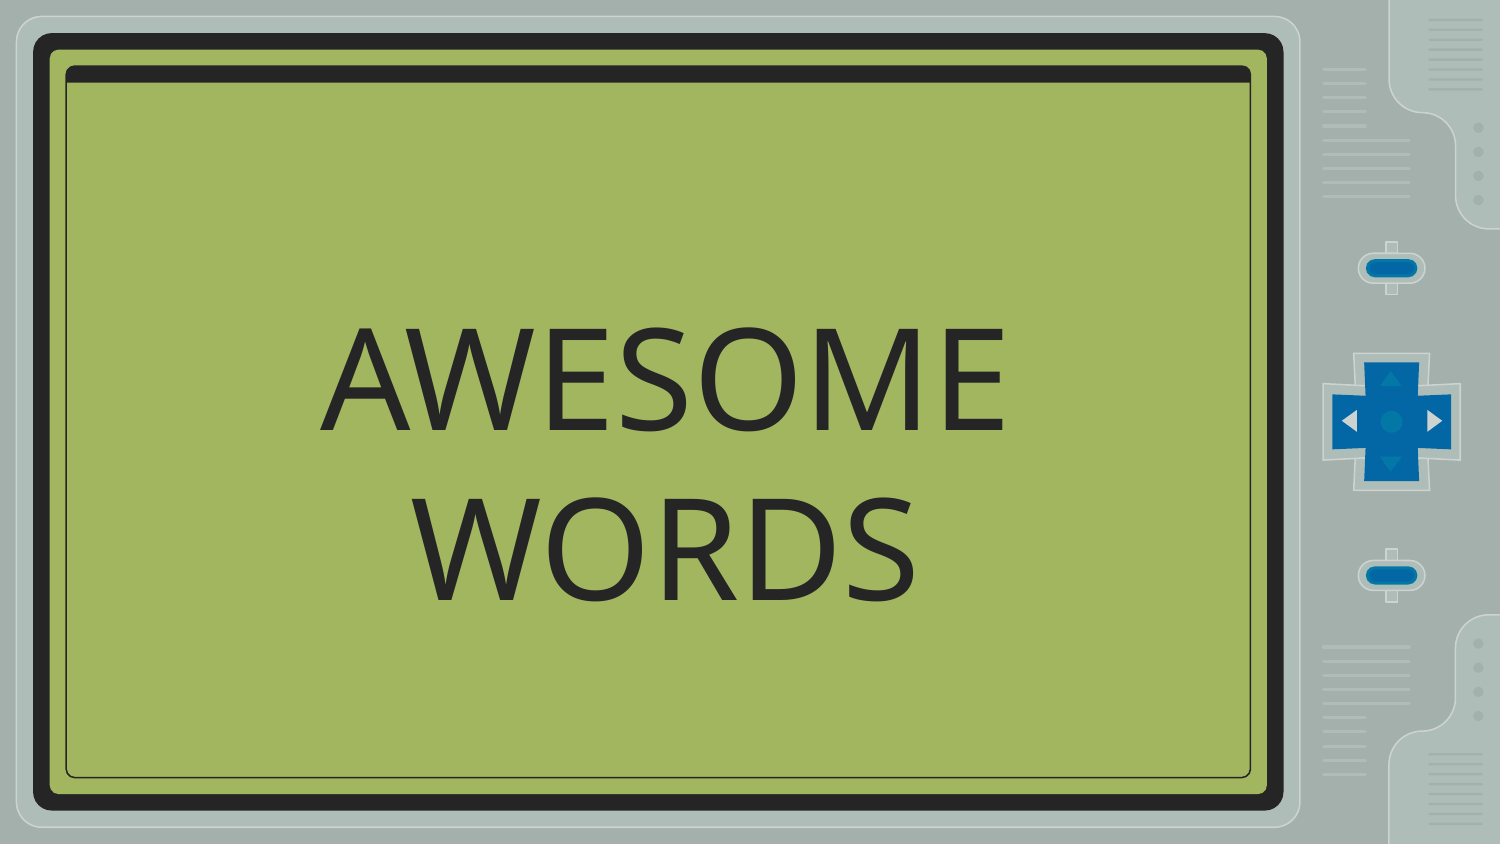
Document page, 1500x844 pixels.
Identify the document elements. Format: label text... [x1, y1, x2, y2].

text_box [1322, 353, 1461, 491]
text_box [1358, 241, 1426, 295]
title AWESOME WORDS [135, 262, 1196, 655]
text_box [1358, 548, 1426, 603]
